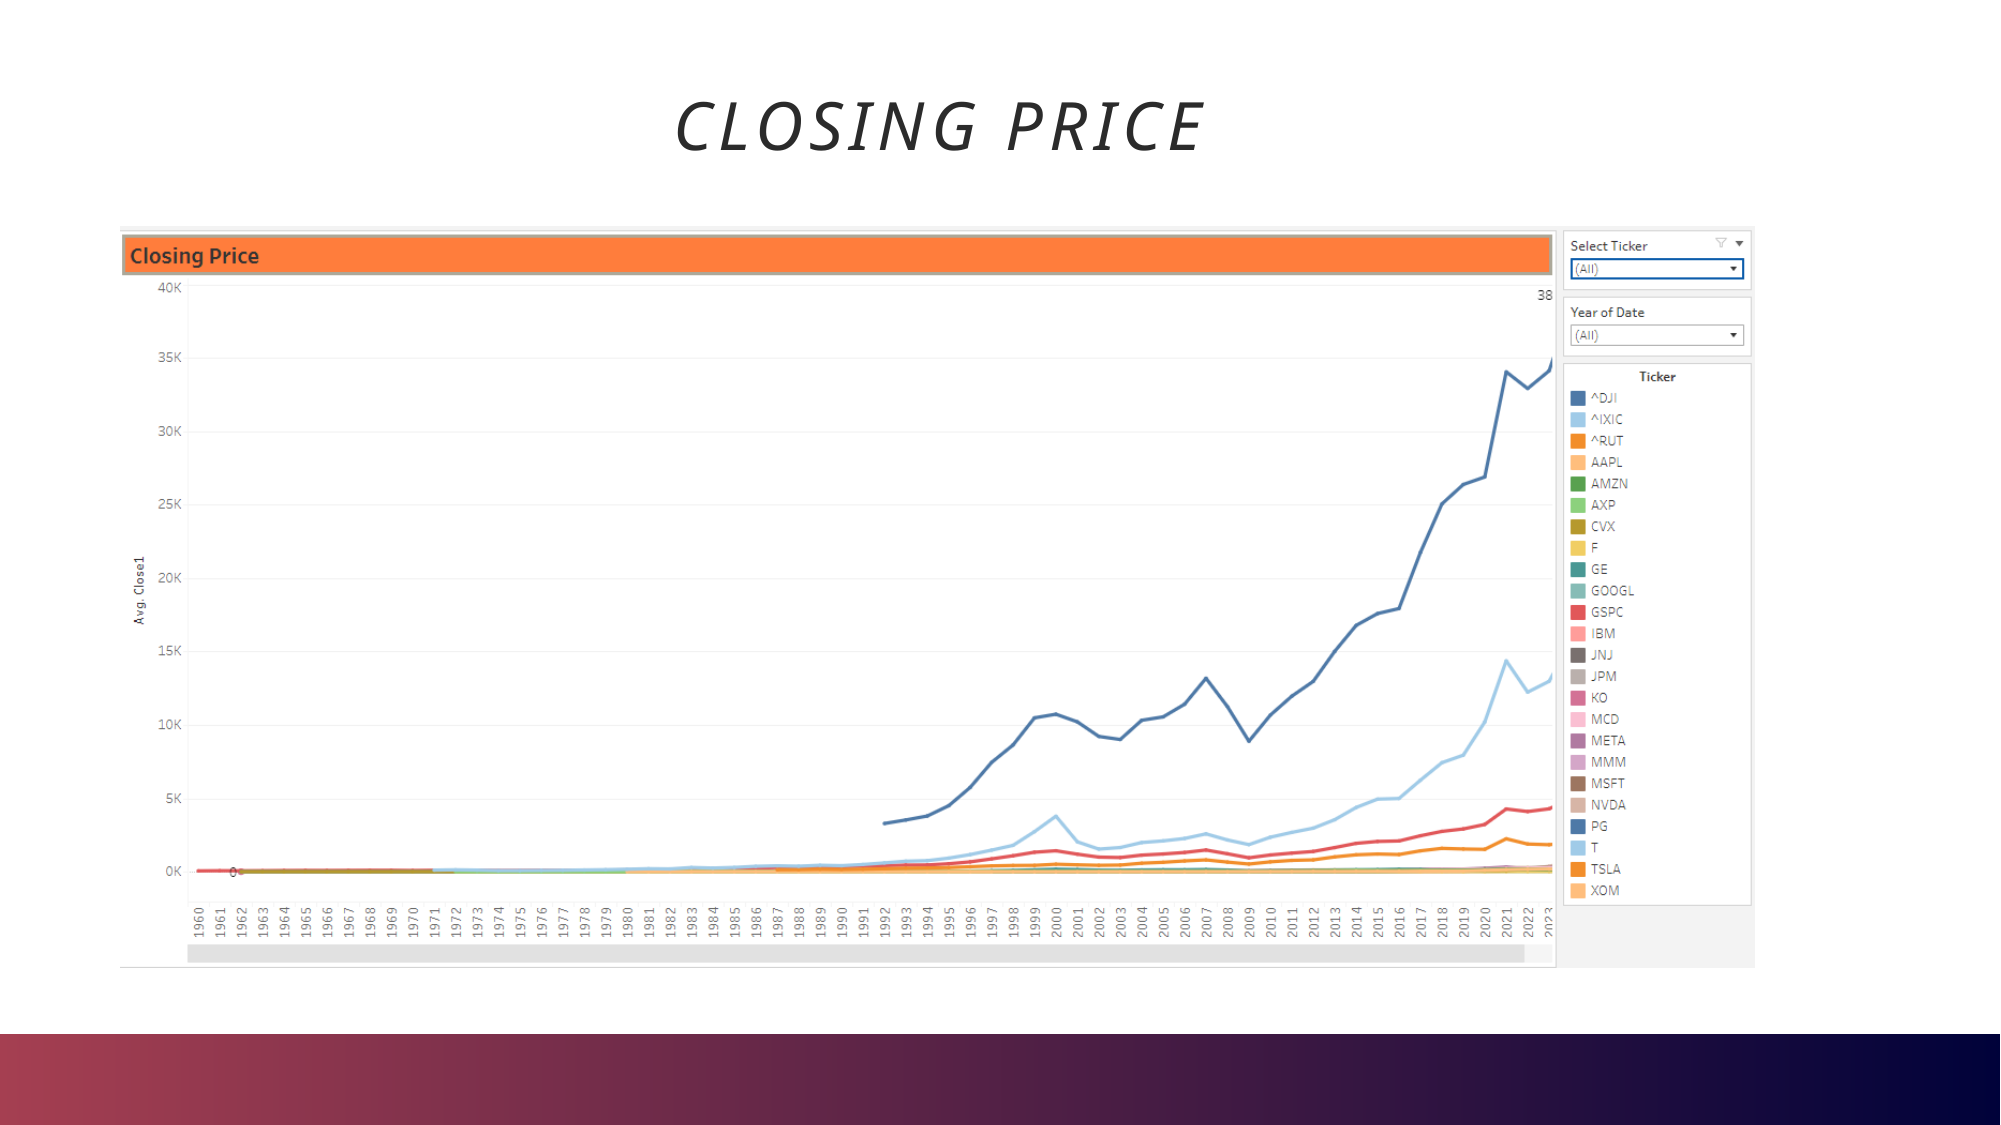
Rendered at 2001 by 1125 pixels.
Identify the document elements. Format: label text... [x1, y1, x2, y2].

title Closing Price [87, 31, 1789, 227]
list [120, 225, 1756, 969]
